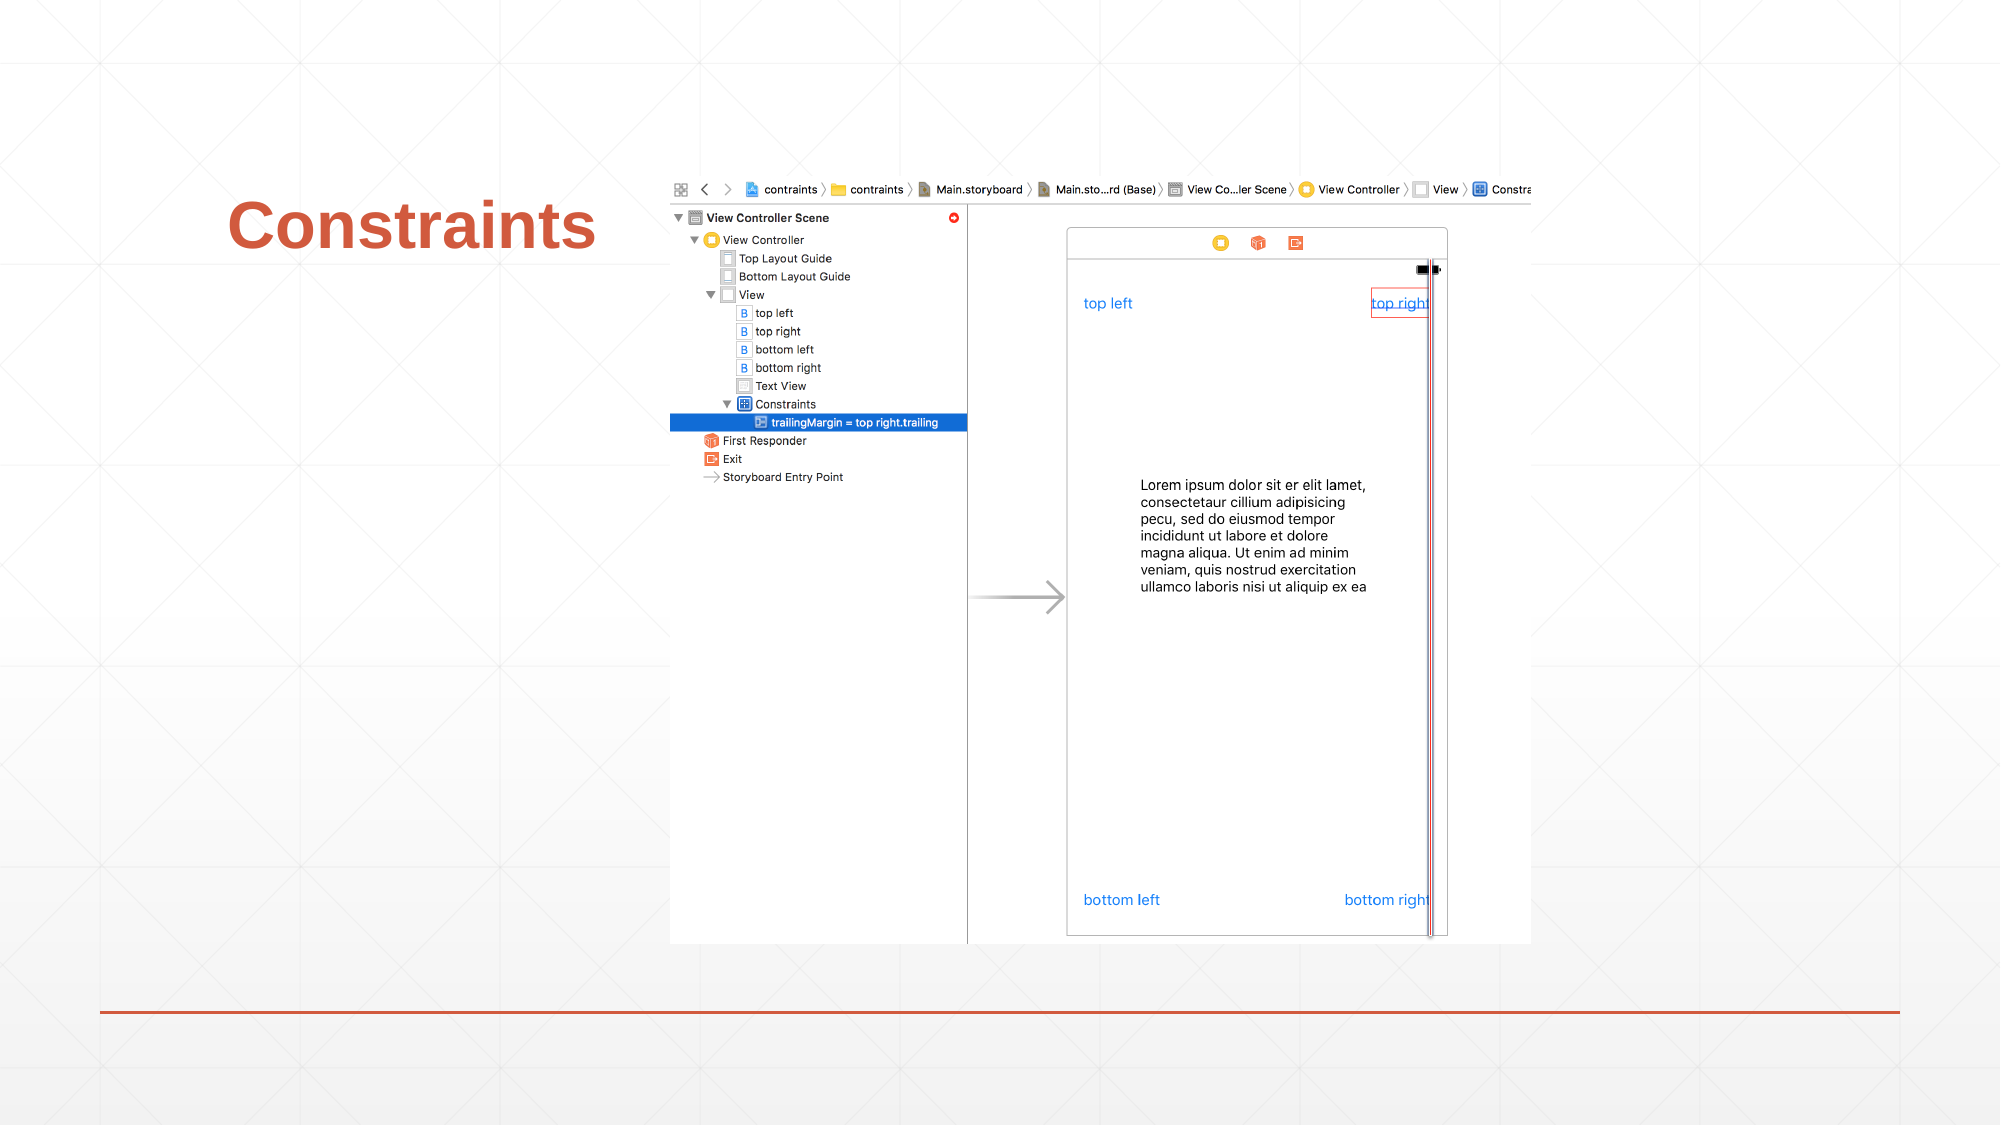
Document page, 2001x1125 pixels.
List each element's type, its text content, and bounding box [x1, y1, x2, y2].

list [670, 176, 1531, 944]
title Constraints [212, 82, 1788, 271]
